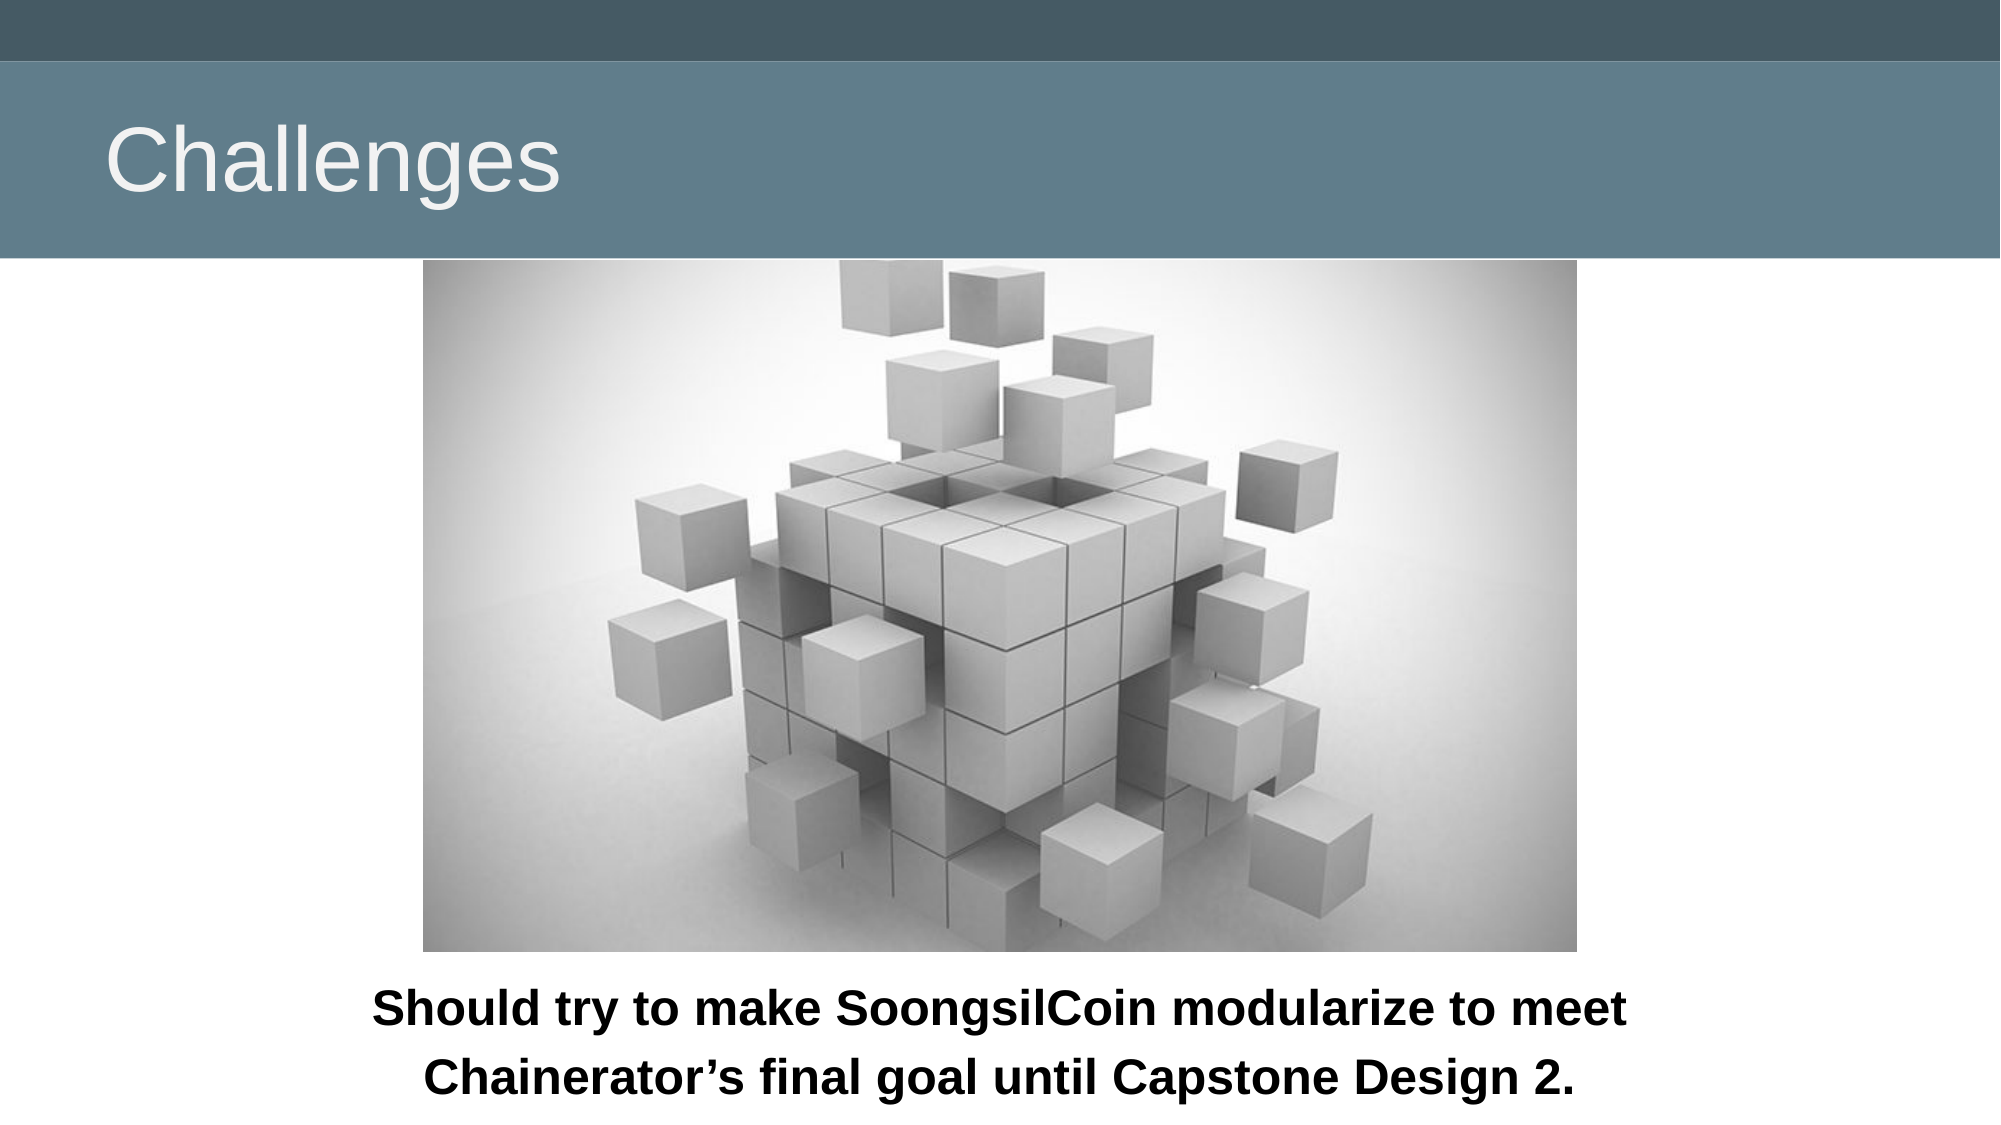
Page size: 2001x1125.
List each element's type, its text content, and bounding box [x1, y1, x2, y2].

picture [423, 259, 1577, 952]
text_box Challenges [89, 104, 1932, 210]
text_box Should try to make SoongsilCoin modularize to meet Chainerator’s final goal until Capstone Design 2. [210, 951, 1790, 1125]
